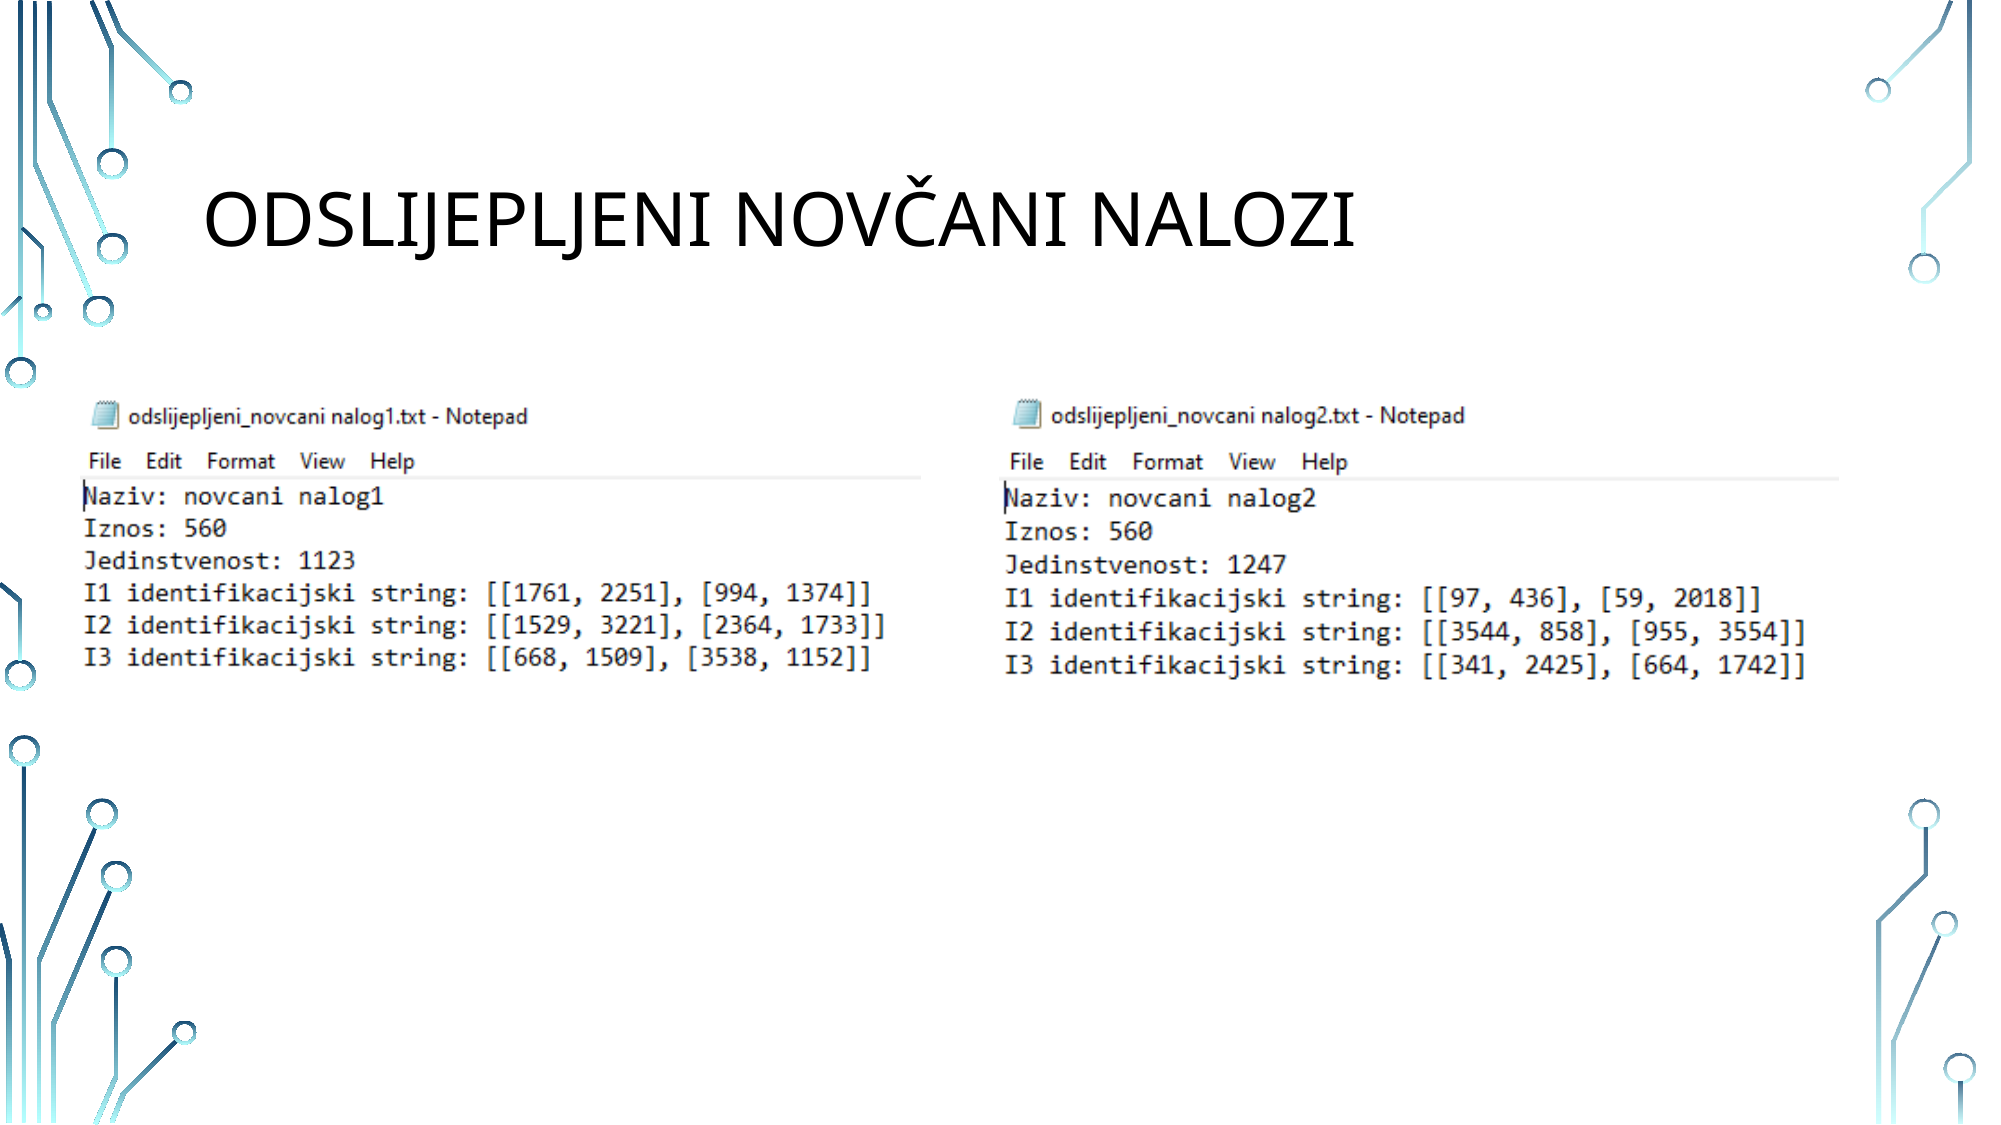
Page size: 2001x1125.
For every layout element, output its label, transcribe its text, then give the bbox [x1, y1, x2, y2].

title Odslijepljeni novčani nalozi [187, 101, 1813, 344]
picture [999, 391, 1839, 703]
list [80, 391, 922, 703]
